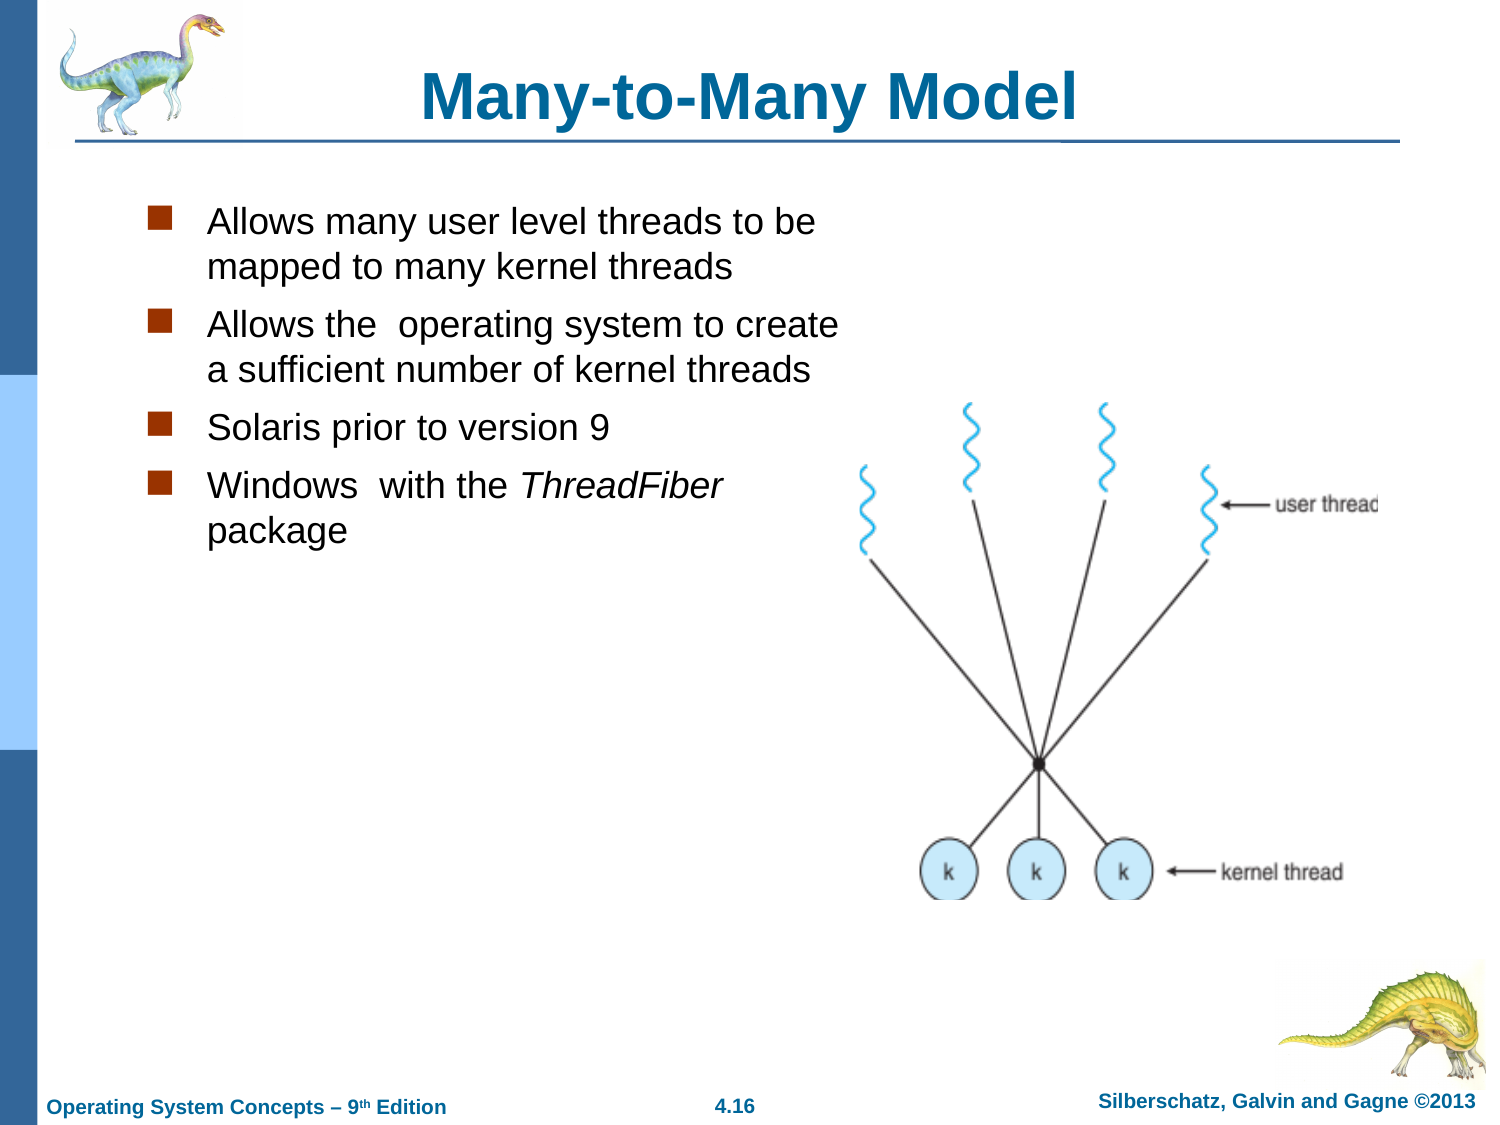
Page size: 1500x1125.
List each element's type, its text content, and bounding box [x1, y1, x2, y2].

picture [1275, 959, 1486, 1090]
list Allows many user level threads to be mapped to many kernel threads Allows the operating system to create a sufficient number of kernel threads Solaris prior to version 9 Windows with the ThreadFiber package [135, 189, 866, 919]
picture [46, 0, 243, 149]
picture [859, 401, 1379, 900]
title Many-to-Many Model [75, 45, 1425, 141]
